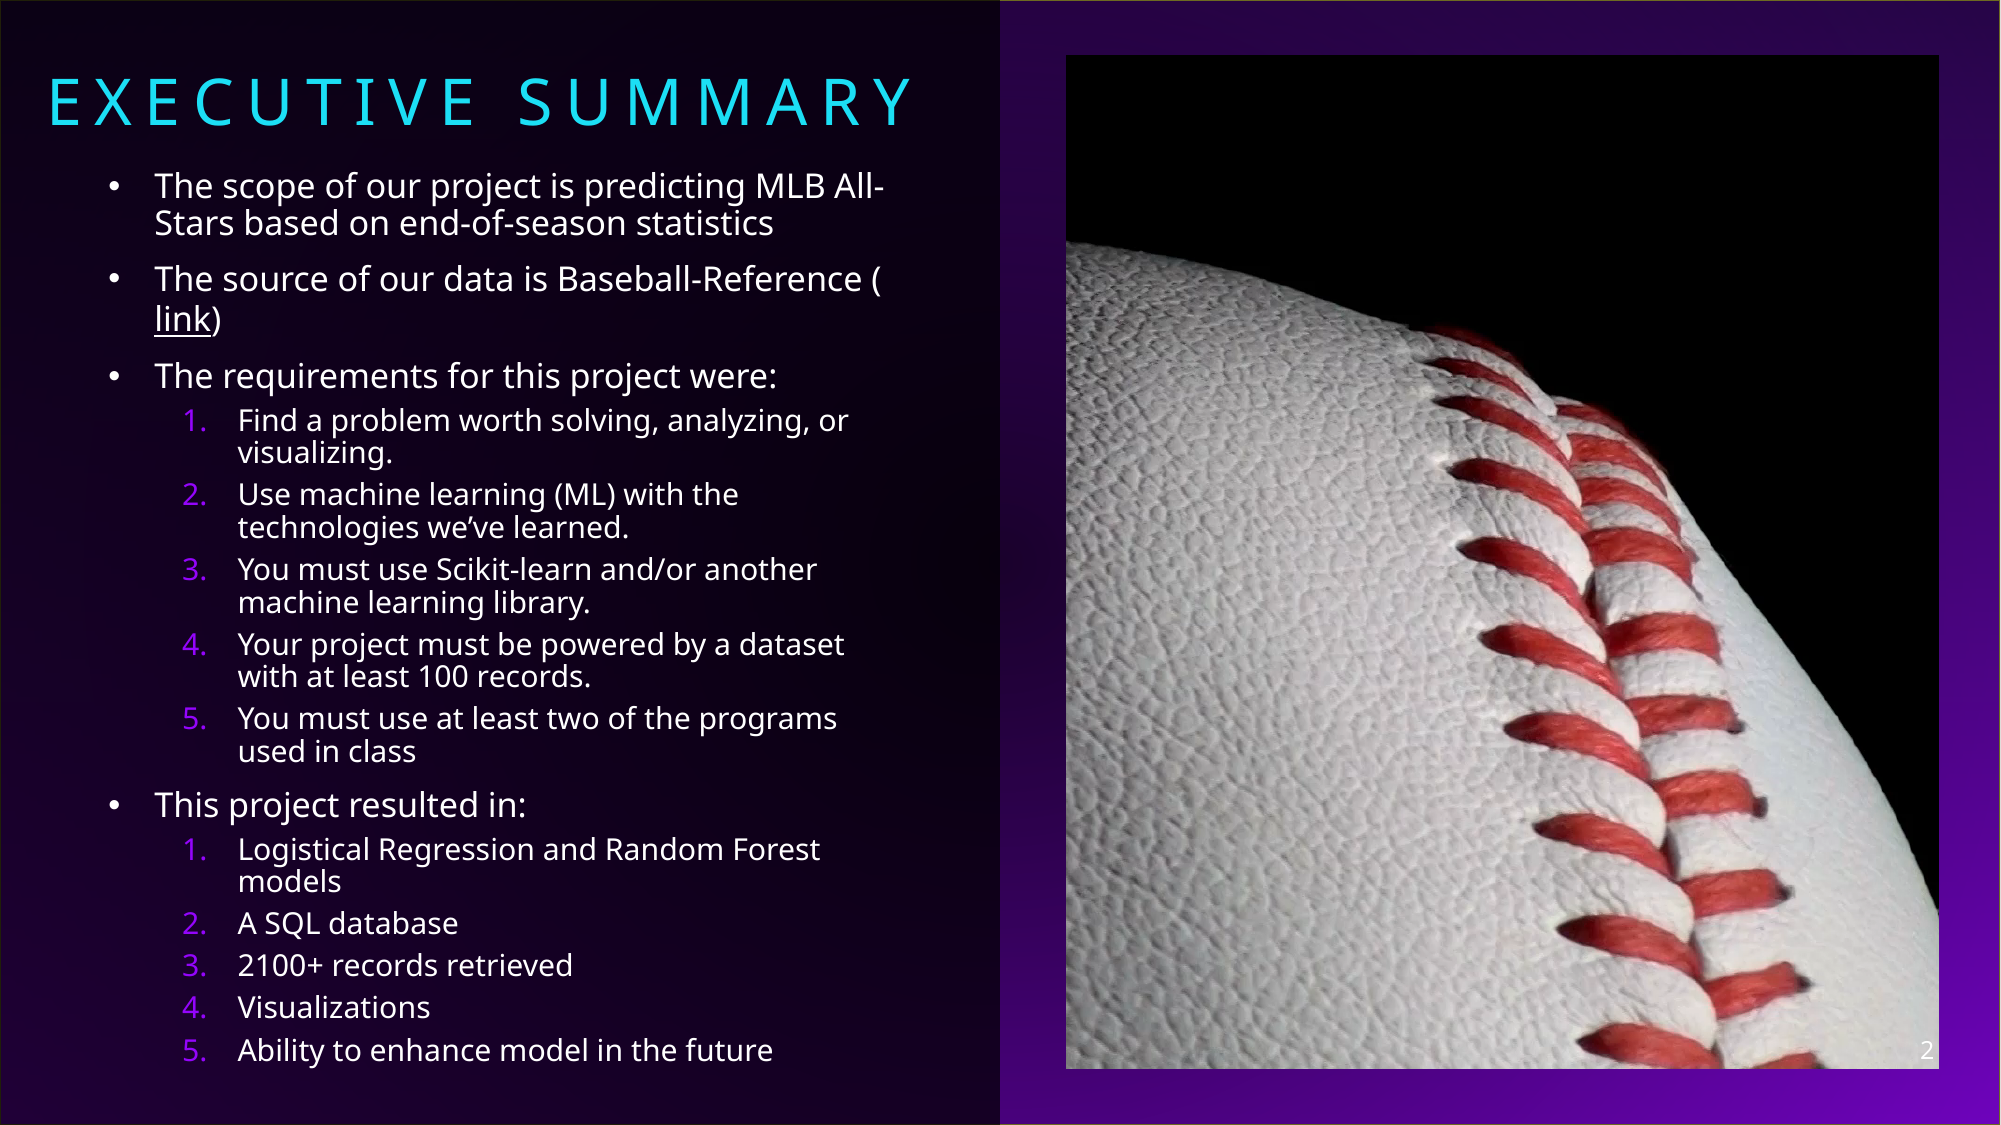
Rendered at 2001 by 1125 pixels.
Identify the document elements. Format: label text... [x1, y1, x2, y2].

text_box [1065, 55, 1939, 1070]
subtitle Executive Summary [31, 62, 1006, 245]
slide_number 2 [1499, 1021, 1950, 1082]
text_box The scope of our project is predicting MLB All-Stars based on end-of-season statistics The source of our data is Baseball-Reference (link) The requirements for this project were: Find a problem worth solving, analyzing, or visualizing. Use machine learning (ML) with the technologies we’ve learned. You must use Scikit-learn and/or another machine learning library. Your project must be powered by a dataset with at least 100 records. You must use at least two of the programs used in class This project resulted in: Logistical Regression and Random Forest models A SQL database 2100+ records retrieved Visualizations Ability to enhance model in the future [93, 245, 908, 1082]
